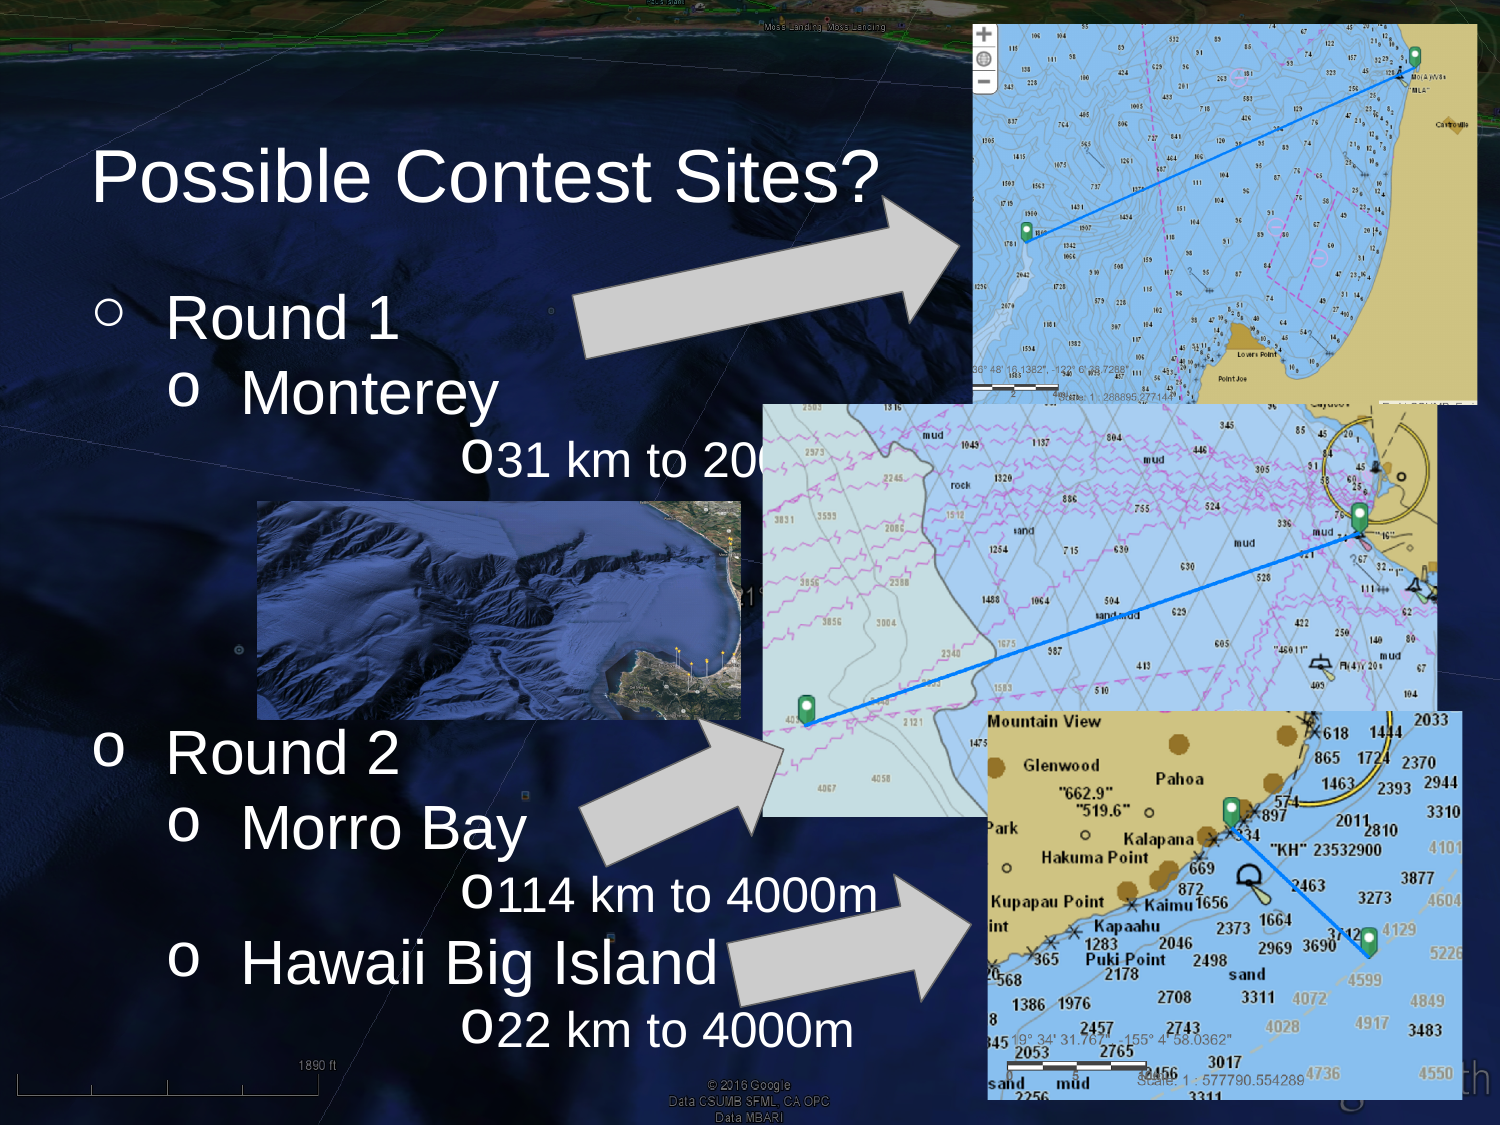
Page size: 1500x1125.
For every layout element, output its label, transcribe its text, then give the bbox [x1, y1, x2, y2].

picture [0, 0, 1500, 1125]
text_box [726, 874, 972, 1008]
text_box [578, 729, 758, 867]
list Round 1 Monterey 31 km to 2000m Round 2 Morro Bay 114 km to 4000m Hawaii Big Island 22 km to 4000m [75, 262, 982, 1078]
text_box [572, 195, 960, 360]
title Possible Contest Sites? [75, 45, 967, 233]
